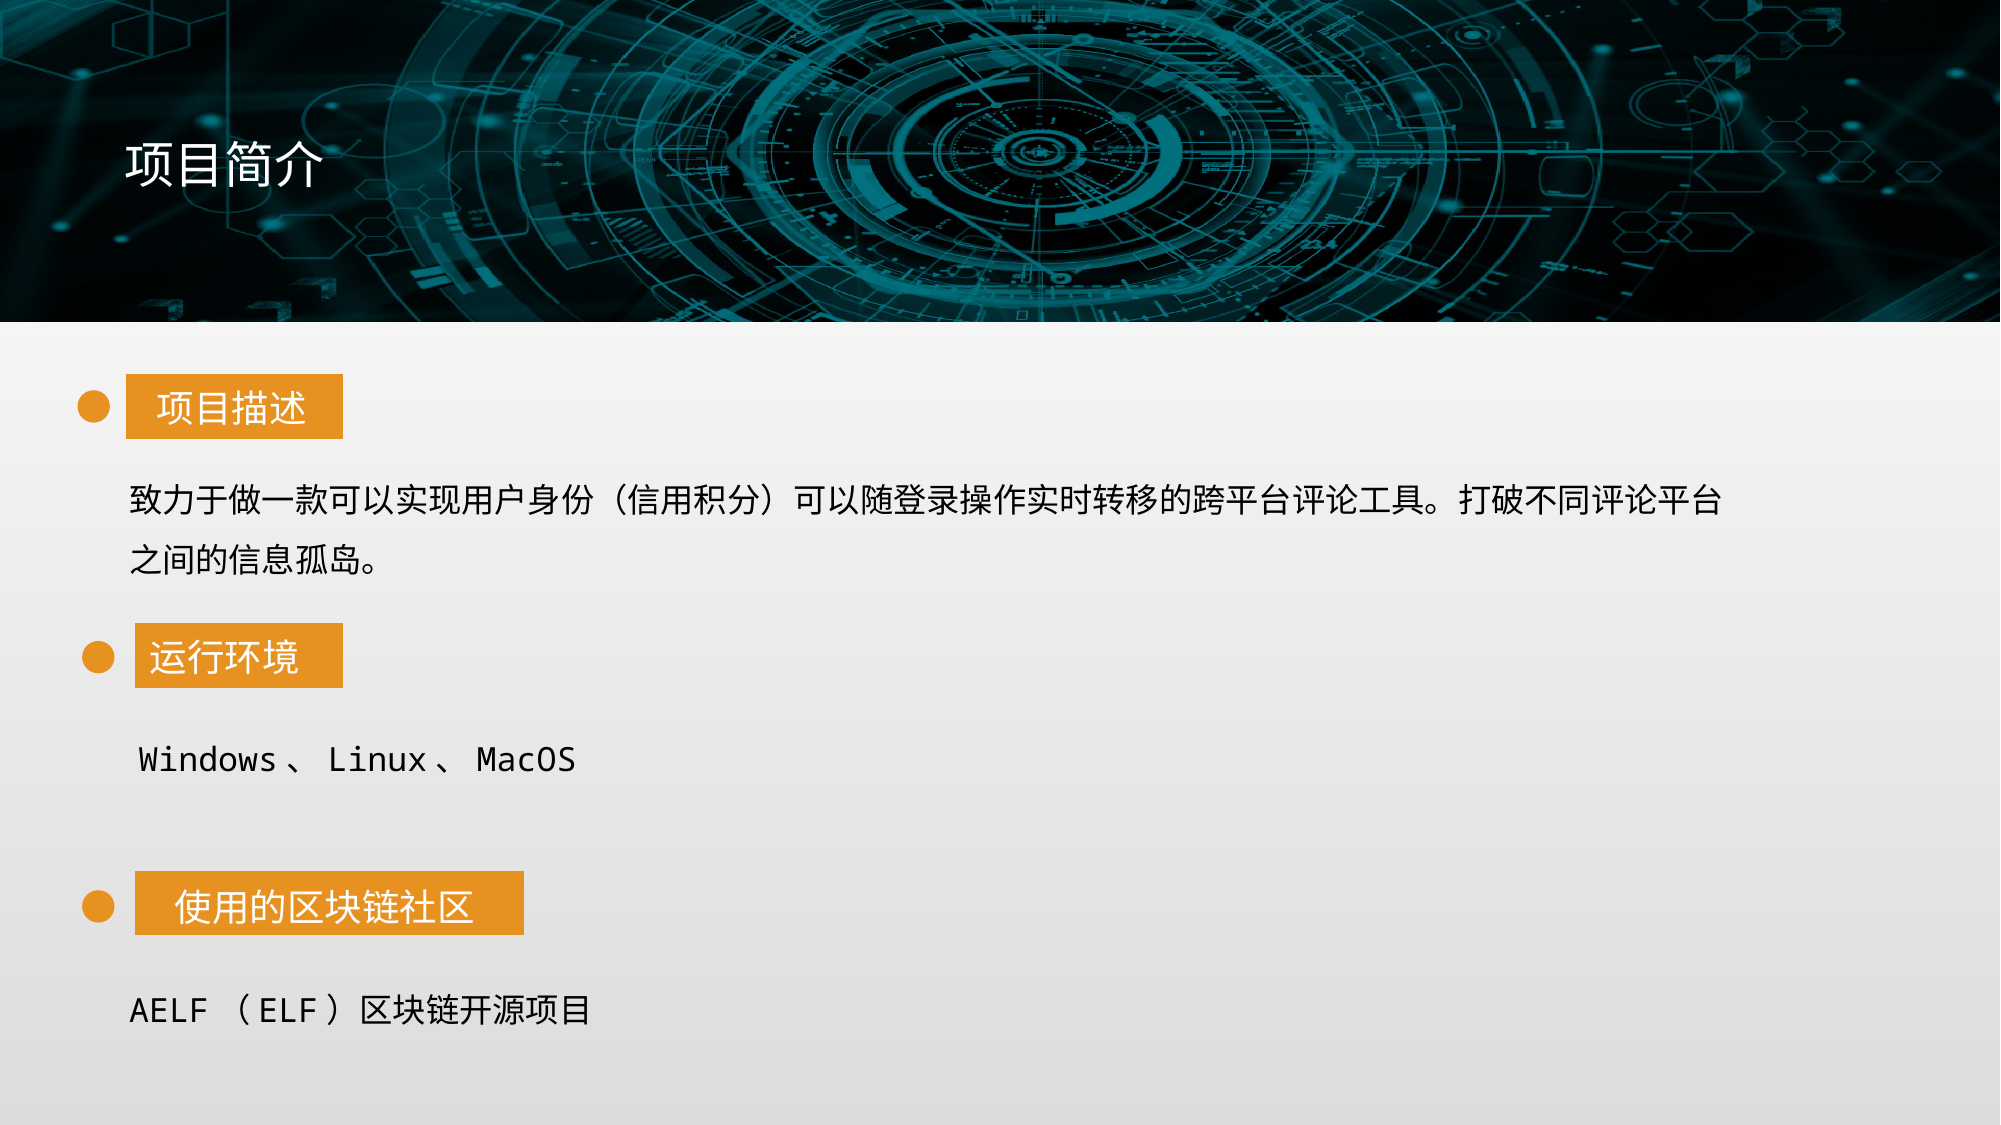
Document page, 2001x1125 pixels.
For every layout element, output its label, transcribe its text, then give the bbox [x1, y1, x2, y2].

text_box 致力于做一款可以实现用户身份（信用积分）可以随登录操作实时转移的跨平台评论工具。打破不同评论平台之间的信息孤岛。 [114, 452, 1764, 587]
picture [135, 623, 344, 688]
text_box [76, 389, 111, 424]
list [0, 0, 2000, 322]
picture [126, 374, 343, 439]
text_box AELF（ELF）区块链开源项目 [114, 962, 1764, 1037]
text_box [81, 639, 116, 675]
text_box 使用的区块链社区 [160, 876, 536, 936]
text_box [81, 889, 116, 924]
picture [135, 871, 524, 935]
text_box Windows、Linux、MacOS [123, 710, 1773, 786]
